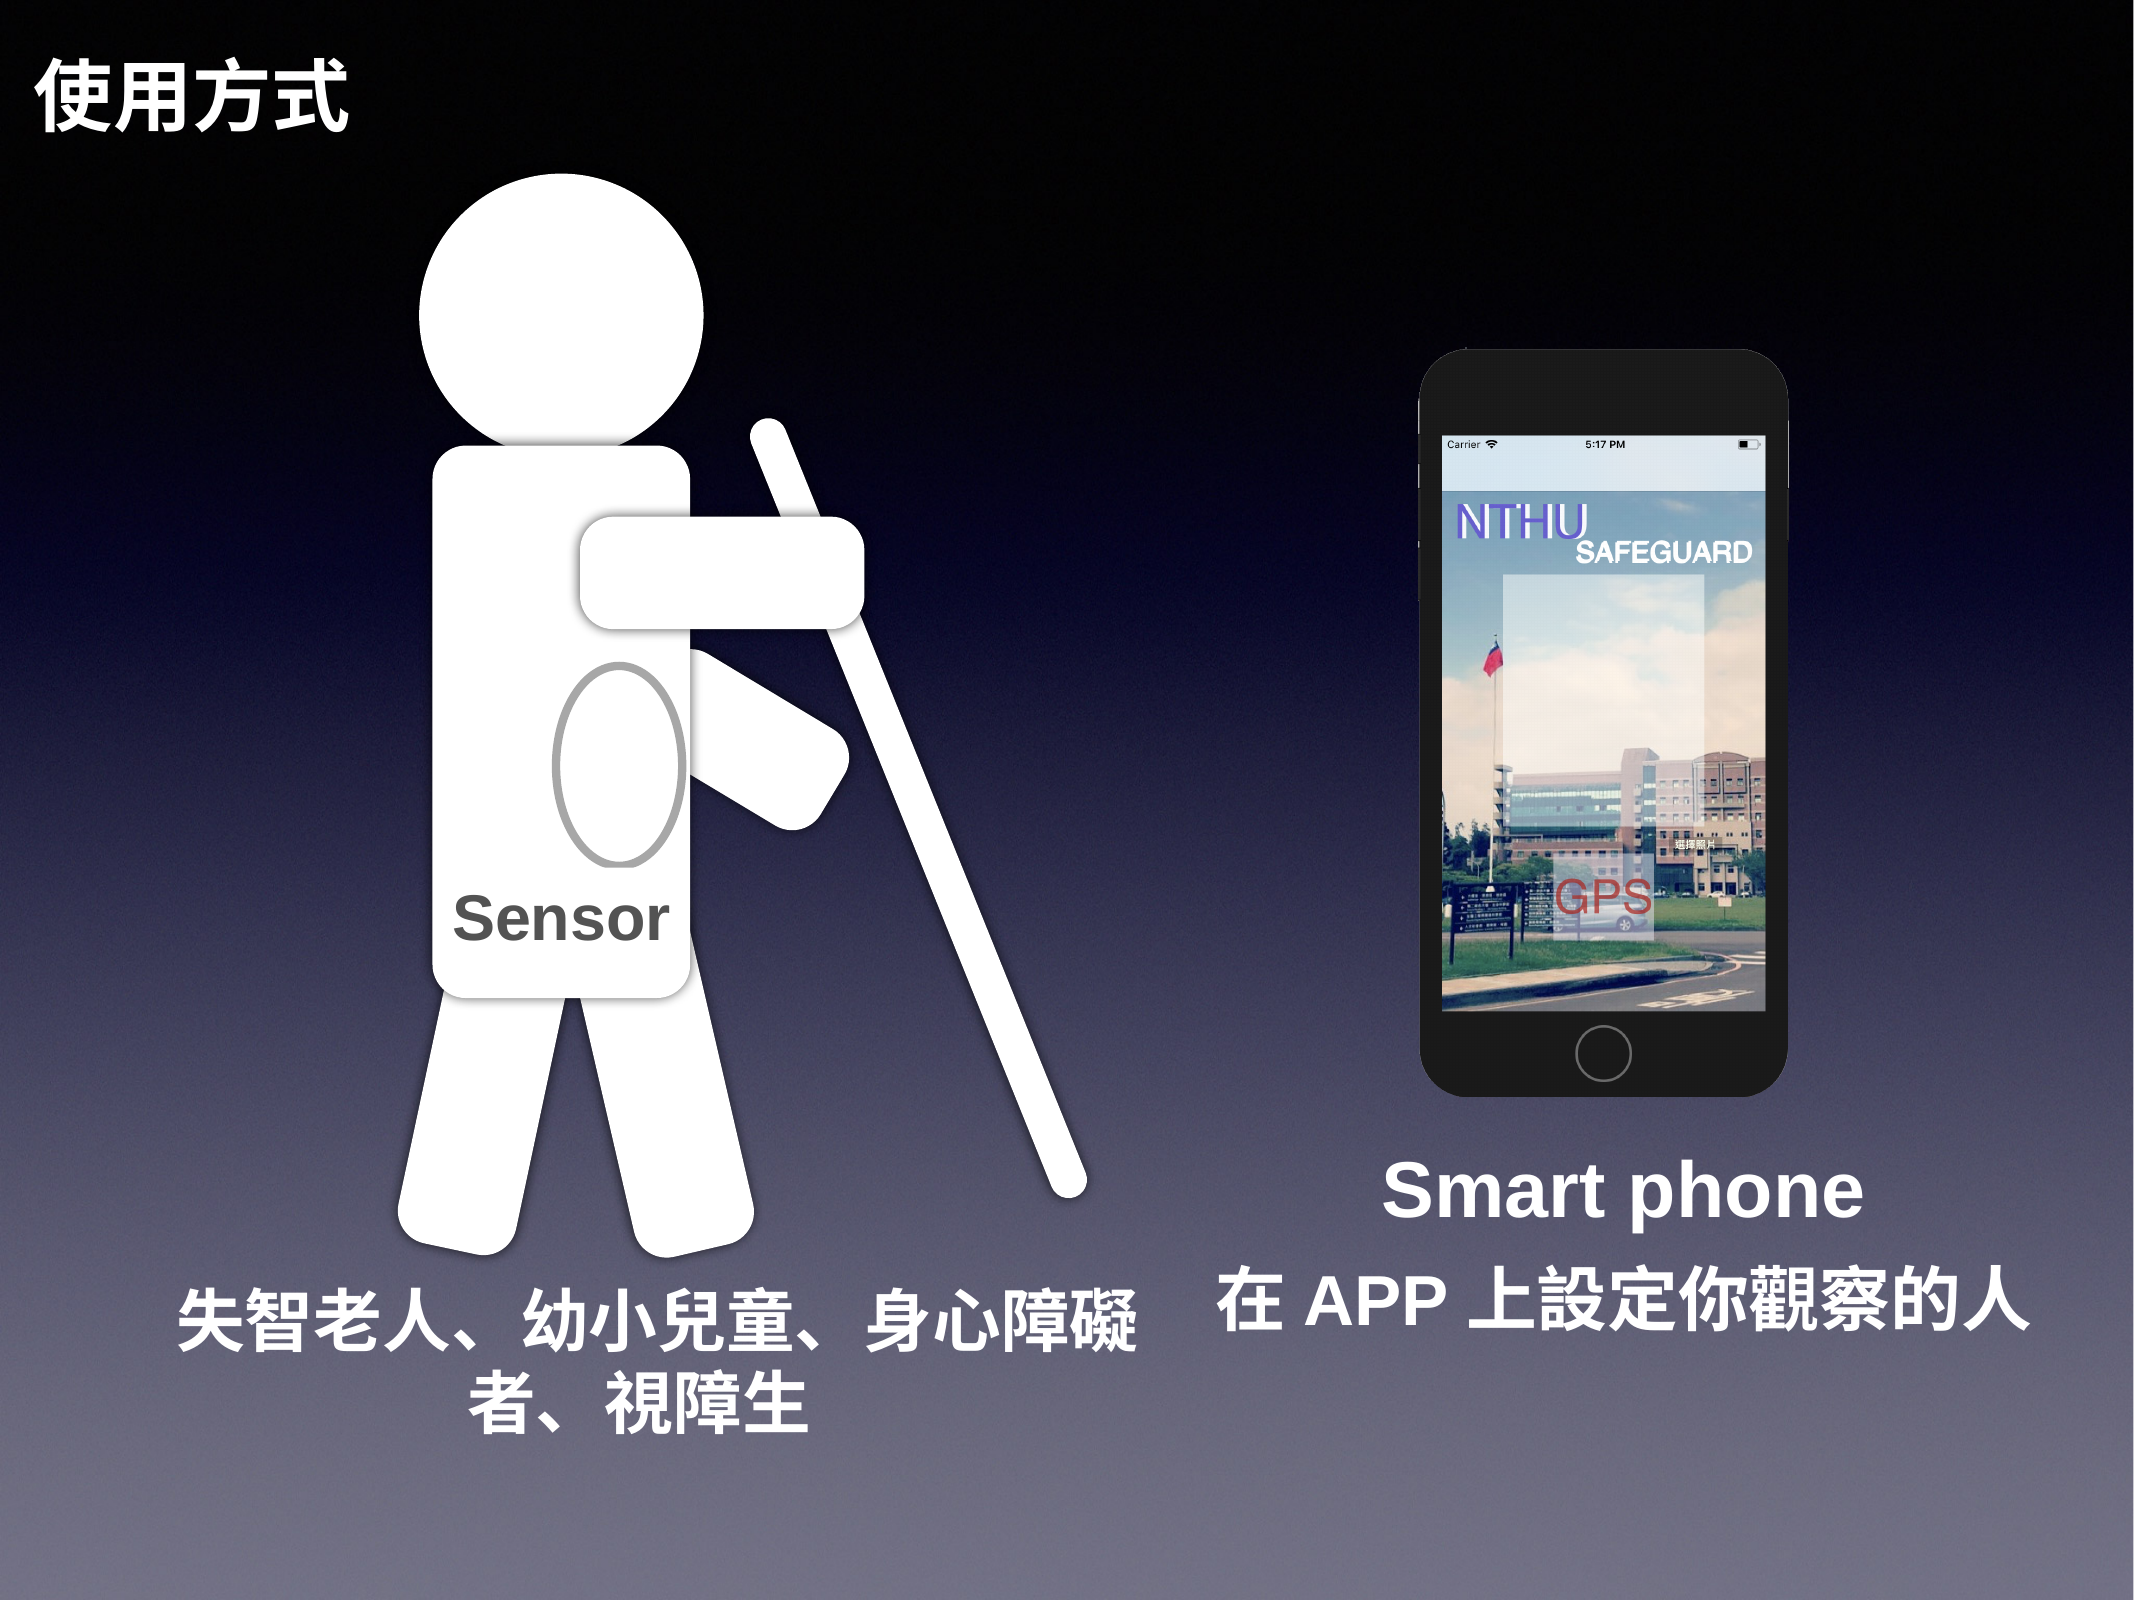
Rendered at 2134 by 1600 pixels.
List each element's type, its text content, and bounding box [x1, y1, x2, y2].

text_box 失智老人、幼小兒童、身心障礙者、視障生 [77, 1269, 1201, 1450]
text_box [699, 652, 848, 829]
text_box Sensor [443, 867, 679, 962]
text_box Smart phone [1373, 1129, 1875, 1242]
text_box [434, 447, 689, 996]
text_box [832, 624, 1085, 1196]
text_box 在APP上設定你觀察的人 [1207, 1246, 2041, 1348]
text_box [752, 420, 815, 508]
text_box [556, 665, 683, 866]
picture [0, 0, 2134, 1600]
text_box [421, 175, 702, 436]
text_box 使用方式 [25, 37, 360, 150]
text_box [583, 971, 752, 1256]
text_box [399, 999, 562, 1254]
text_box [582, 518, 863, 628]
